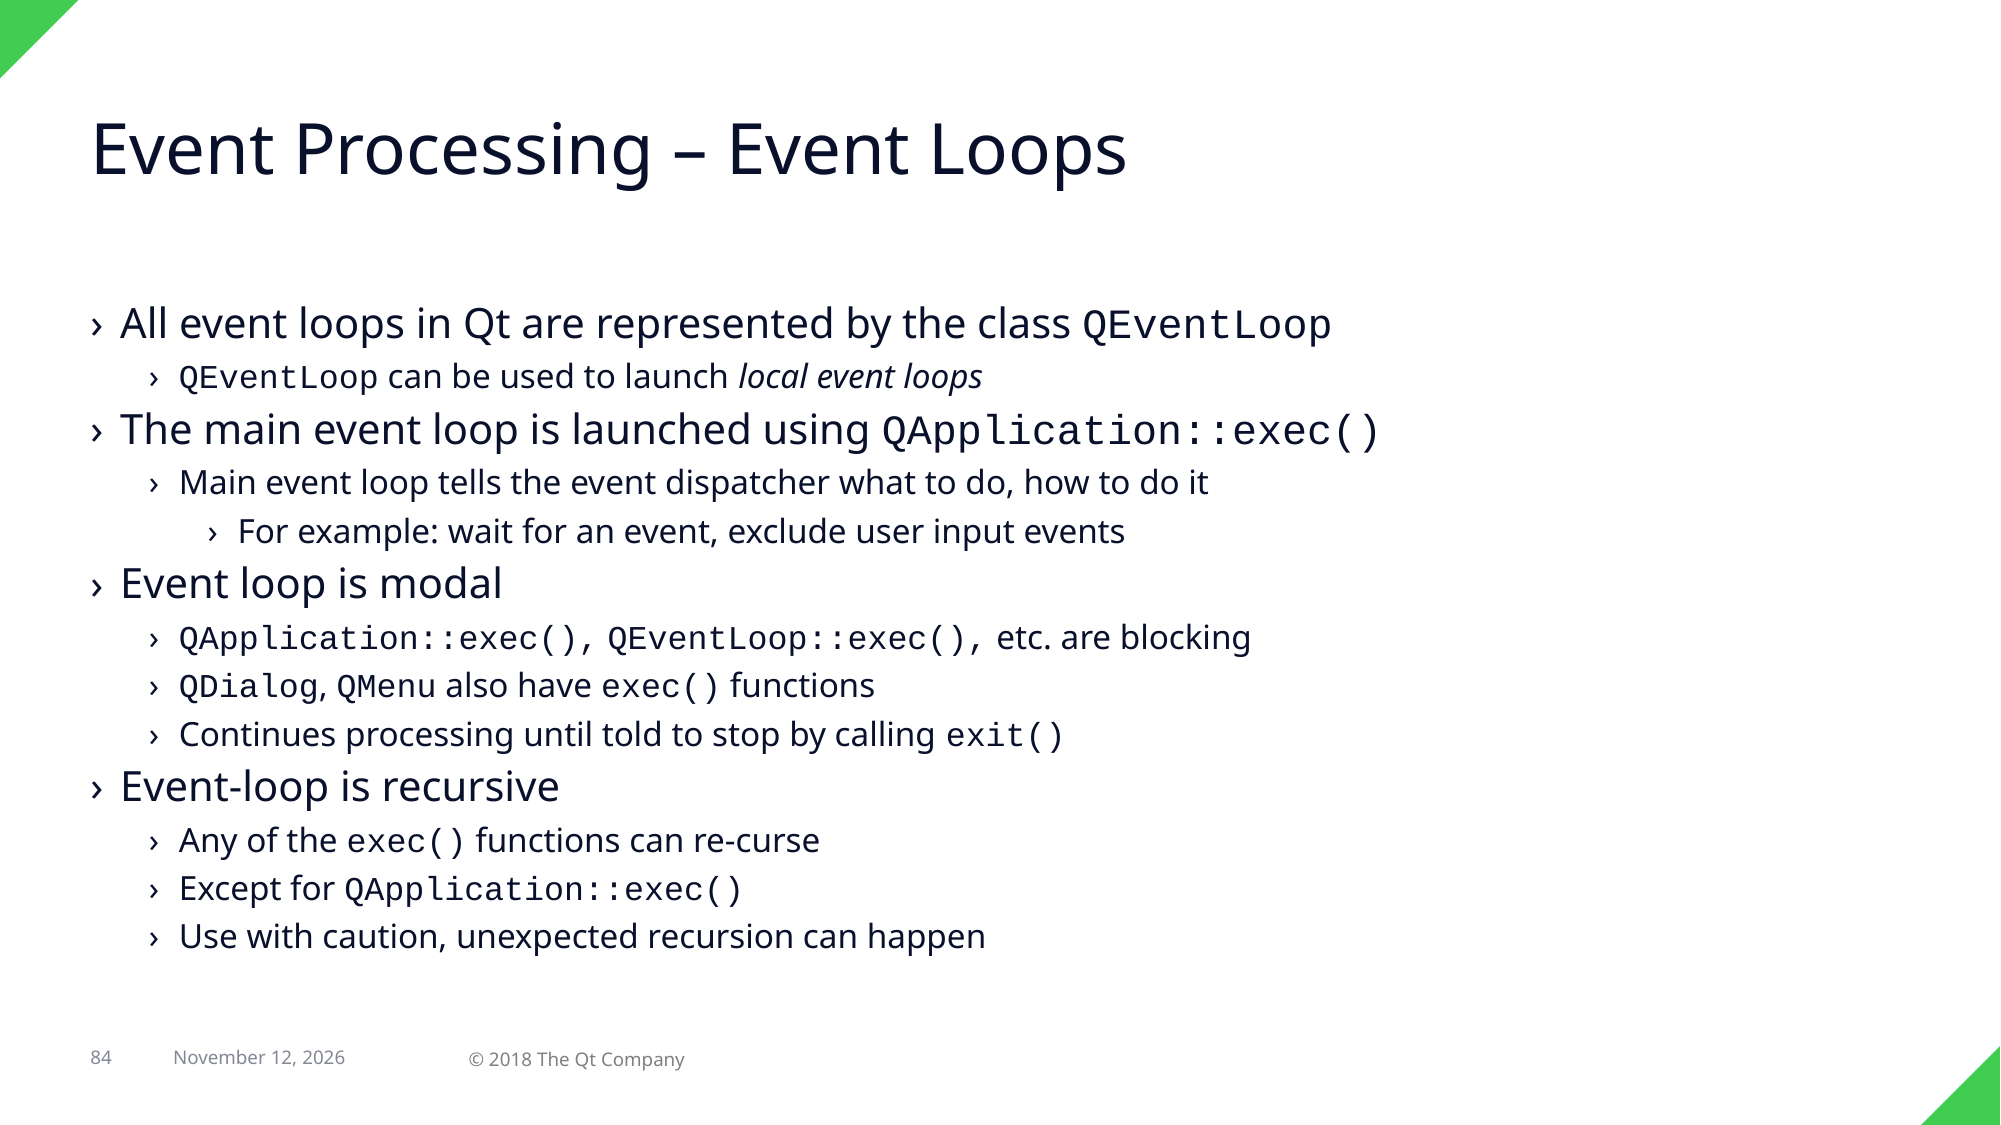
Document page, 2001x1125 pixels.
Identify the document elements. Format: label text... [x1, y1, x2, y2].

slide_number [174, 1046, 468, 1071]
title Event Processing – Event Loops [90, 113, 1910, 268]
list All event loops in Qt are represented by the class QEventLoop QEventLoop can be used to launch local event loops The main event loop is launched using QApplication::exec() Main event loop tells the event dispatcher what to do, how to do it For example: wait for an event, exclude user input events Event loop is modal QApplication::exec(), QEventLoop::exec(), etc. are blocking QDialog, QMenu also have exec() functions Continues processing until told to stop by calling exit() Event-loop is recursive Any of the exec() functions can re-curse Except for QApplication::exec() Use with caution, unexpected recursion can happen [90, 302, 1910, 1012]
footer © 2018 The Qt Company [468, 1046, 1910, 1071]
slide_number 84 [90, 1046, 174, 1071]
